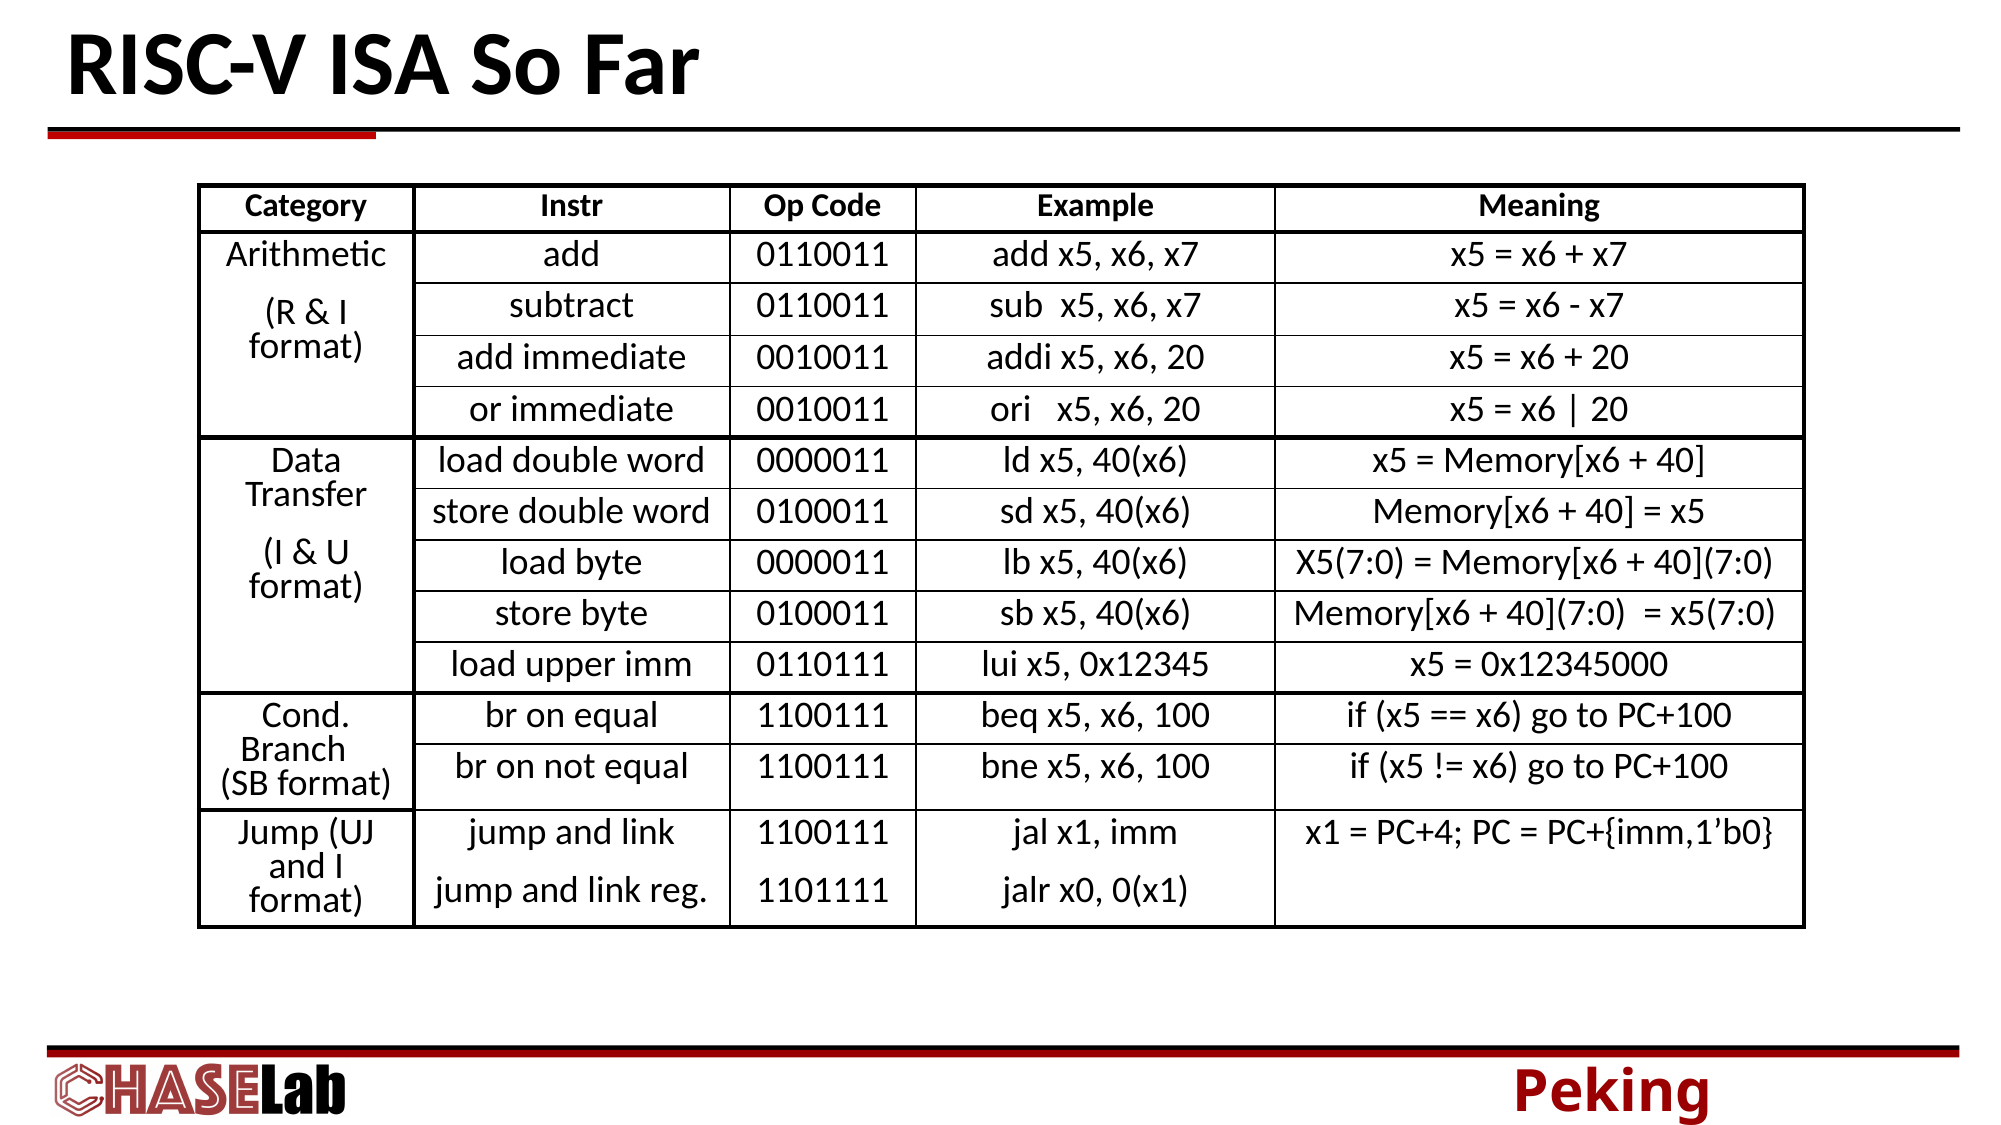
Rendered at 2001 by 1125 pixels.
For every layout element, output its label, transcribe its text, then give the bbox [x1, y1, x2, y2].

table_header Op Code [731, 188, 915, 230]
table_cell Cond. Branch (SB format) [201, 695, 412, 808]
table_cell store double word [416, 489, 729, 539]
table_cell or immediate [416, 387, 729, 435]
table_cell addi x5, x6, 20 [917, 336, 1274, 386]
table_cell 0110111 [731, 643, 915, 691]
table_cell 1100111 1101111 [731, 811, 915, 925]
table_cell br on not equal [416, 745, 729, 809]
table_cell ori x5, x6, 20 [917, 387, 1274, 435]
table_cell sd x5, 40(x6) [917, 489, 1274, 539]
table_cell Data Transfer (I & U format) [201, 440, 412, 691]
title RISC-V ISA So Far [51, 3, 1955, 128]
table_cell subtract [416, 284, 729, 335]
table_cell 0100011 [731, 592, 915, 641]
table_cell load double word [416, 440, 729, 488]
table_cell load byte [416, 541, 729, 590]
table_cell x5 = 0x12345000 [1276, 643, 1802, 691]
table_cell load upper imm [416, 643, 729, 691]
table_header Meaning [1276, 188, 1802, 230]
picture [51, 1058, 351, 1118]
table_cell x5 = x6 - x7 [1276, 284, 1802, 335]
table_cell lui x5, 0x12345 [917, 643, 1274, 691]
table_cell 0110011 [731, 234, 915, 282]
table_cell Jump (UJ and I format) [201, 812, 412, 925]
table_cell 0000011 [731, 541, 915, 590]
table_cell x5 = x6 + 20 [1276, 336, 1802, 386]
table_cell 1100111 [731, 745, 915, 809]
table_cell br on equal [416, 695, 729, 743]
table_cell sb x5, 40(x6) [917, 592, 1274, 641]
table_cell x5 = x6 | 20 [1276, 387, 1802, 435]
table_cell if (x5 == x6) go to PC+100 [1276, 695, 1802, 743]
table_cell 0010011 [731, 387, 915, 435]
table_cell add immediate [416, 336, 729, 386]
table_cell x5 = Memory[x6 + 40] [1276, 440, 1802, 488]
table_cell Memory[x6 + 40](7:0) = x5(7:0) [1276, 592, 1802, 641]
table_cell if (x5 != x6) go to PC+100 [1276, 745, 1802, 809]
table_cell 0010011 [731, 336, 915, 386]
table_cell add x5, x6, x7 [917, 234, 1274, 282]
table_cell X5(7:0) = Memory[x6 + 40](7:0) [1276, 541, 1802, 590]
table_cell beq x5, x6, 100 [917, 695, 1274, 743]
table_cell Arithmetic (R & I format) [201, 234, 412, 435]
table_cell bne x5, x6, 100 [917, 745, 1274, 809]
table_cell x1 = PC+4; PC = PC+{imm,1’b0} [1276, 811, 1802, 925]
table_cell jal x1, imm jalr x0, 0(x1) [917, 811, 1274, 925]
table_cell 0110011 [731, 284, 915, 335]
table_header Instr [416, 188, 729, 230]
table_cell 1100111 [731, 695, 915, 743]
table_cell store byte [416, 592, 729, 641]
table_cell lb x5, 40(x6) [917, 541, 1274, 590]
table_cell sub x5, x6, x7 [917, 284, 1274, 335]
table_cell Memory[x6 + 40] = x5 [1276, 489, 1802, 539]
table_cell x5 = x6 + x7 [1276, 234, 1802, 282]
table_cell ld x5, 40(x6) [917, 440, 1274, 488]
table_header Example [917, 188, 1274, 230]
table_cell add [416, 234, 729, 282]
table_cell 0100011 [731, 489, 915, 539]
table_cell jump and link jump and link reg. [416, 811, 729, 925]
table_cell 0000011 [731, 440, 915, 488]
table_header Category [201, 188, 412, 230]
